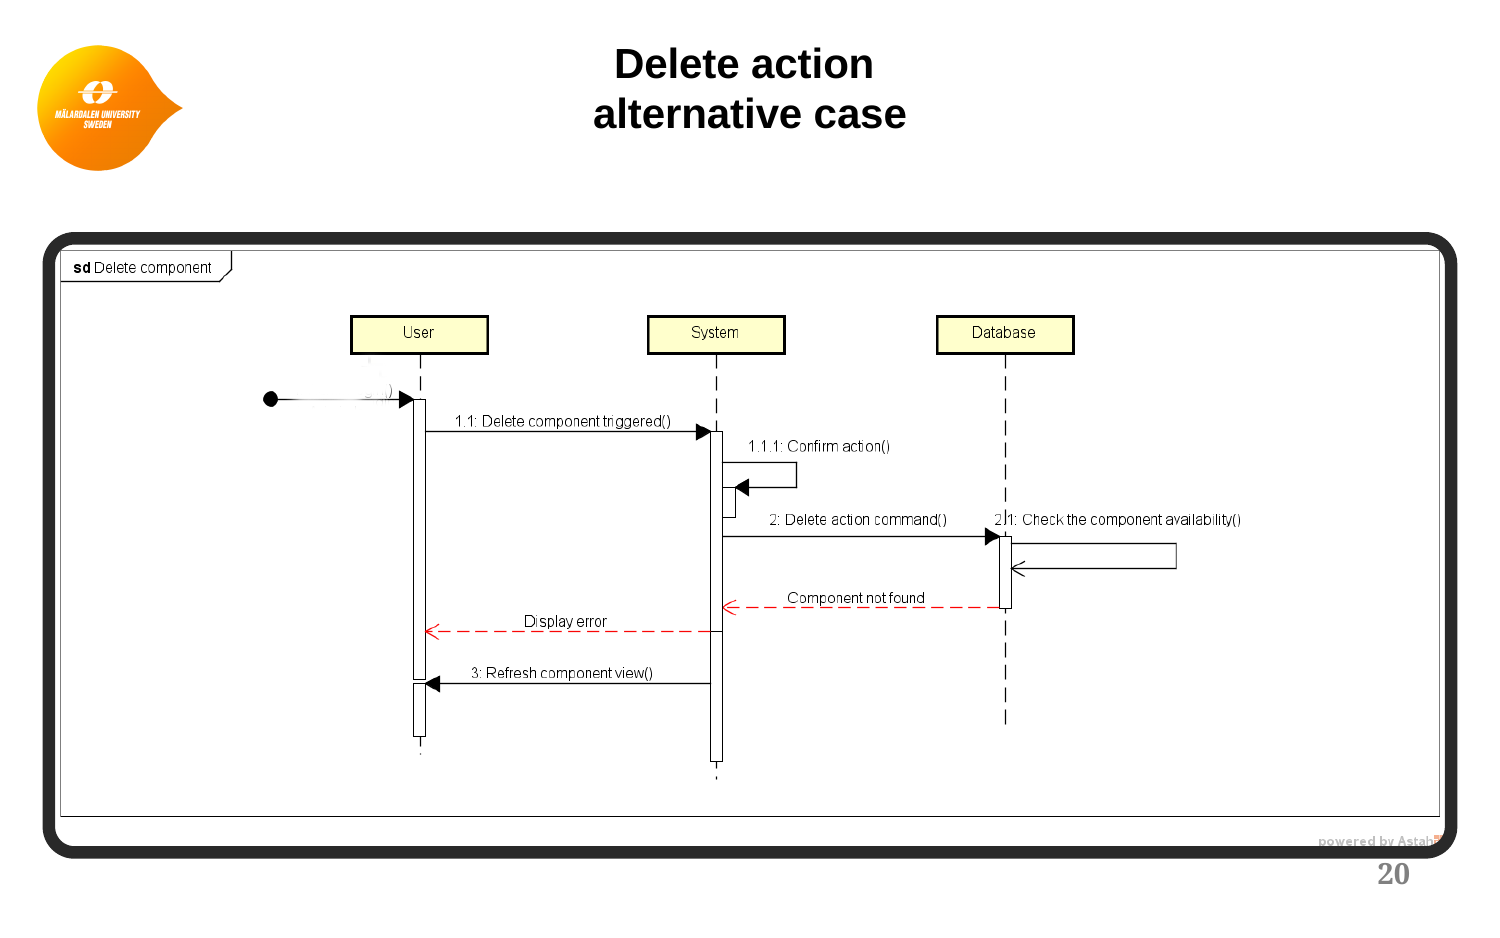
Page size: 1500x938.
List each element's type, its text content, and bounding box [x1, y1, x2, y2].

picture [37, 45, 183, 171]
picture [48, 238, 1452, 853]
title Delete action alternative case [212, 28, 1288, 205]
slide_number 20 [1293, 860, 1425, 892]
